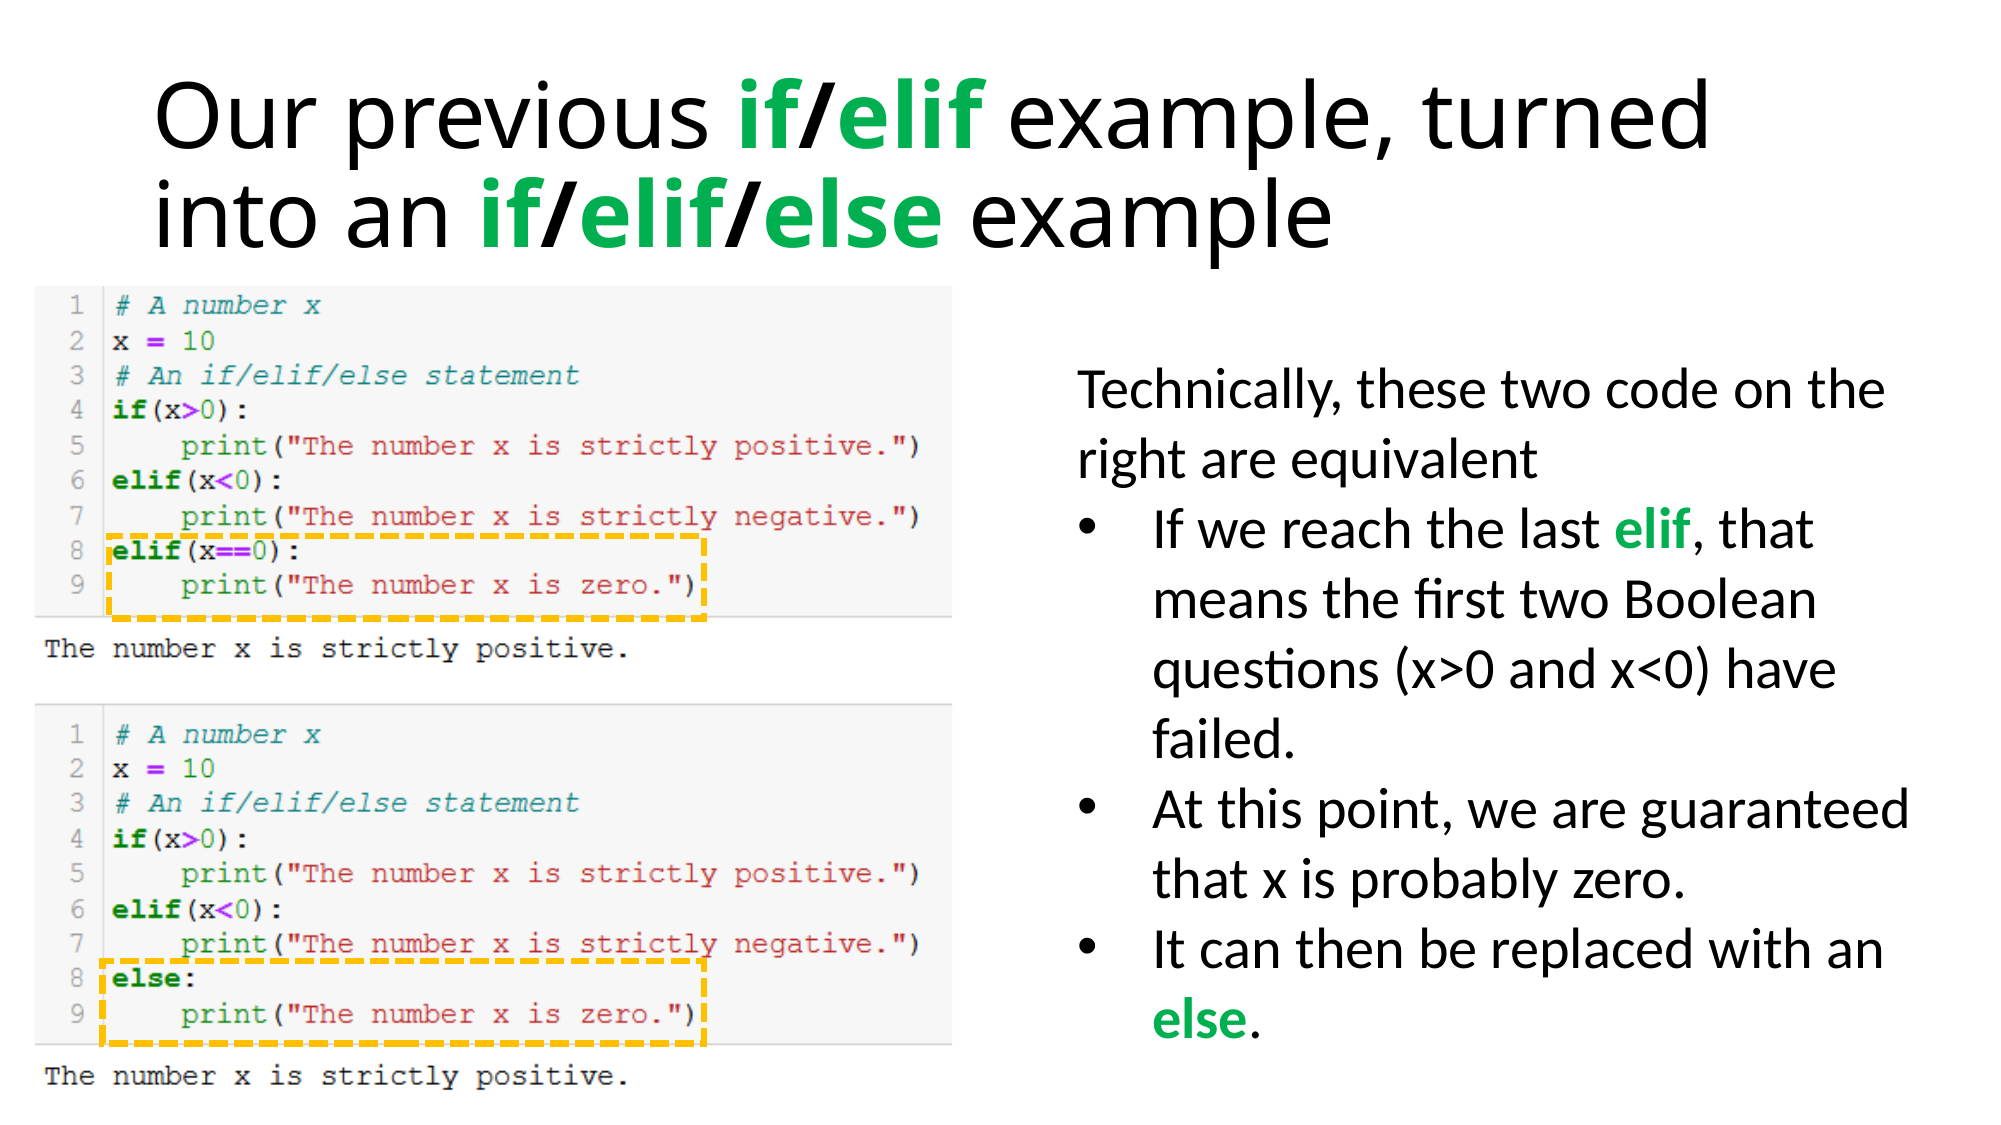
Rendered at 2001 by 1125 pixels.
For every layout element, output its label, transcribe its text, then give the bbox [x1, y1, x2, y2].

title Our previous if/elif example, turned into an if/elif/else example [137, 59, 1863, 278]
picture [34, 286, 953, 1103]
text_box Technically, these two code on the right are equivalent If we reach the last elif, that means the first two Boolean questions (x>0 and x<0) have failed. At this point, we are guaranteed that x is probably zero. It can then be replaced with an else. [1062, 343, 1930, 1058]
